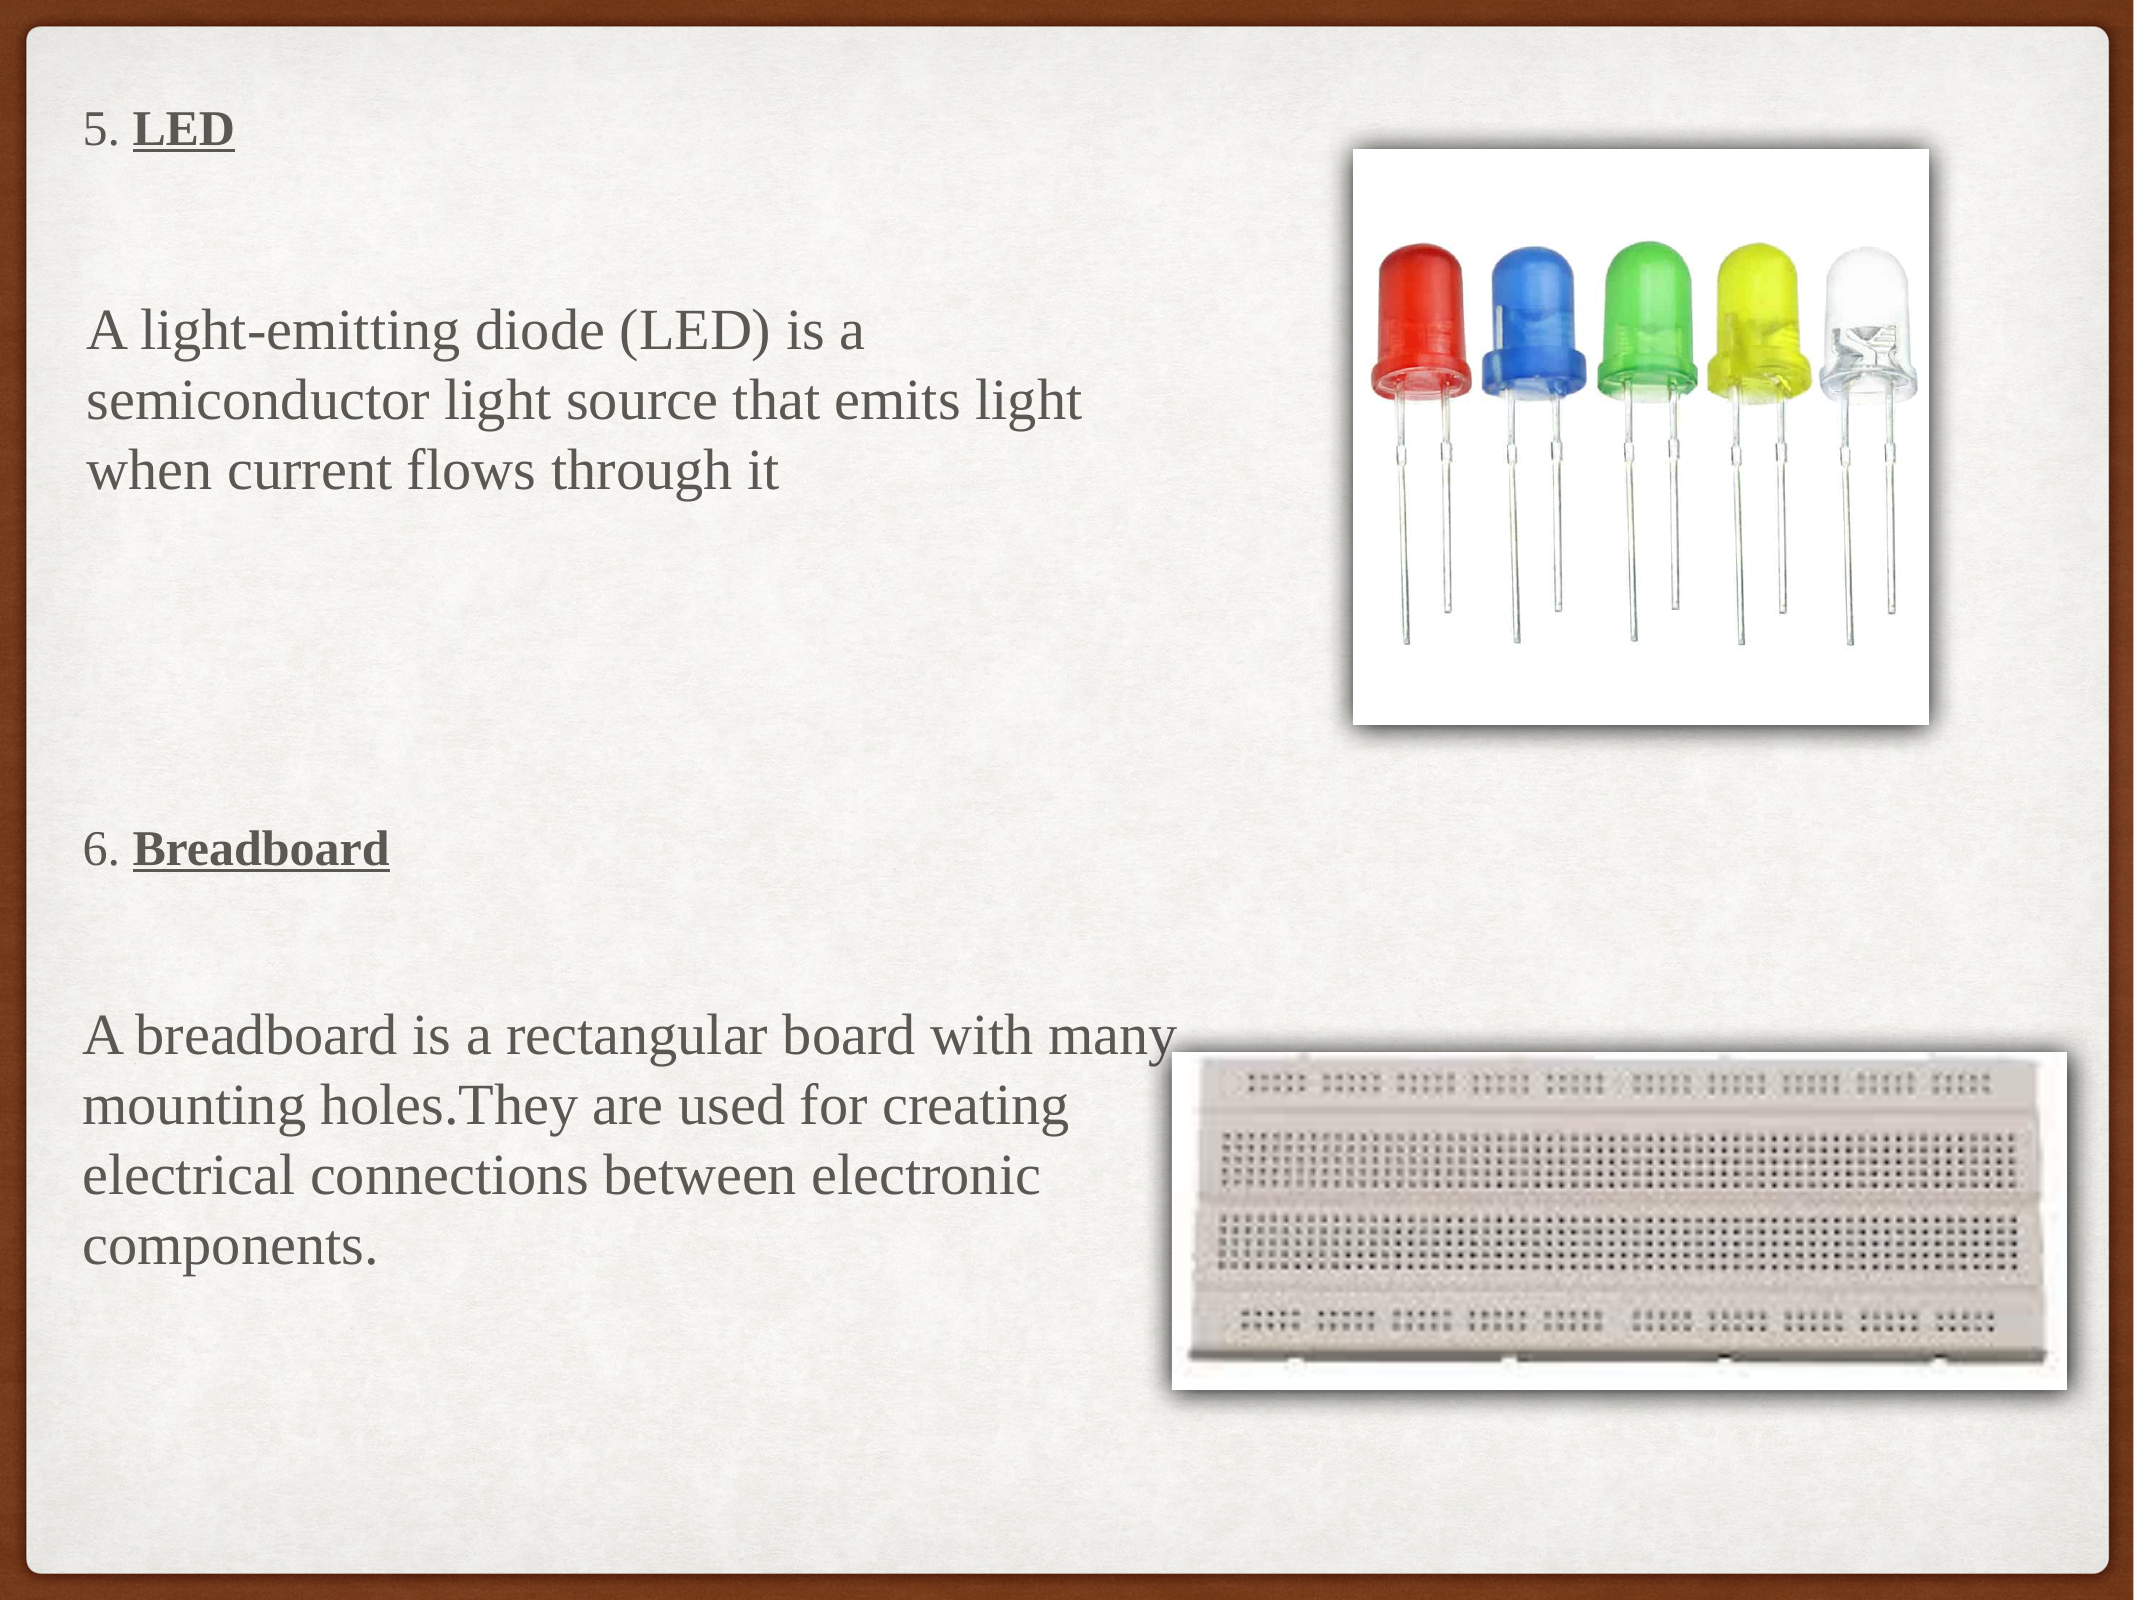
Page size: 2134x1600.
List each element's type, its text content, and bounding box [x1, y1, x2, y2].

text_box 5. LED 6. Breadboard A breadboard is a rectangular board with many mounting holes.They are used for creating electrical connections between electronic components. [74, 87, 2060, 1284]
text_box A light-emitting diode (LED) is a semiconductor light source that emits light when current flows through it [78, 222, 1221, 579]
picture [0, 0, 2134, 1600]
